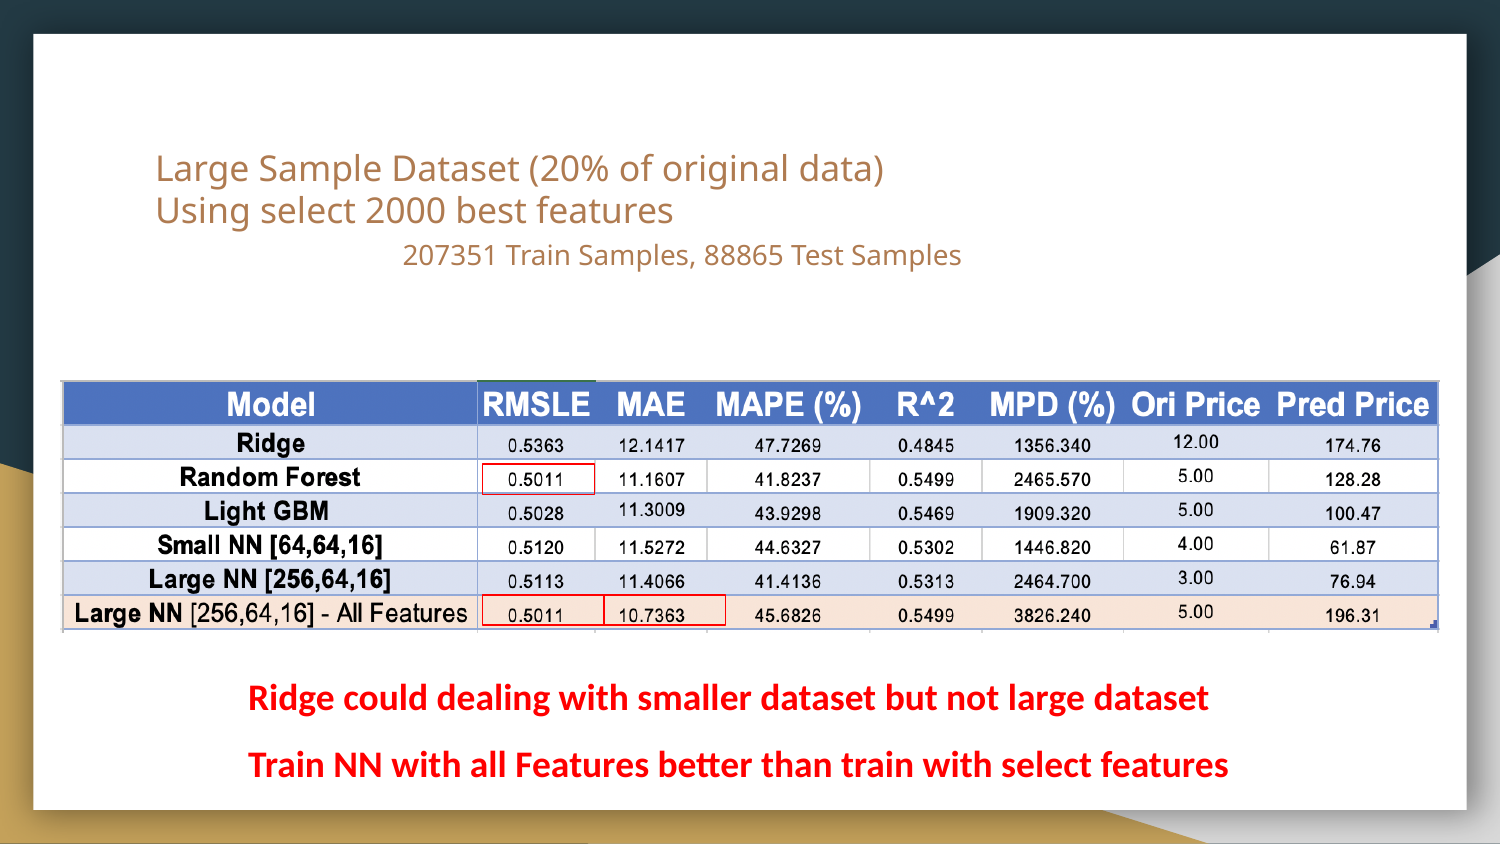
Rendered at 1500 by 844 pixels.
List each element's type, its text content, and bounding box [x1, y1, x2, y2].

text_box Train NN with all Features better than train with select features [233, 734, 1324, 801]
text_box Ridge could dealing with smaller dataset but not large dataset [233, 658, 1324, 734]
picture [59, 380, 1441, 633]
title Large Sample Dataset (20% of original data) Using select 2000 best features 207351 Train Samples, 88865 Test Samples [140, 130, 1417, 288]
